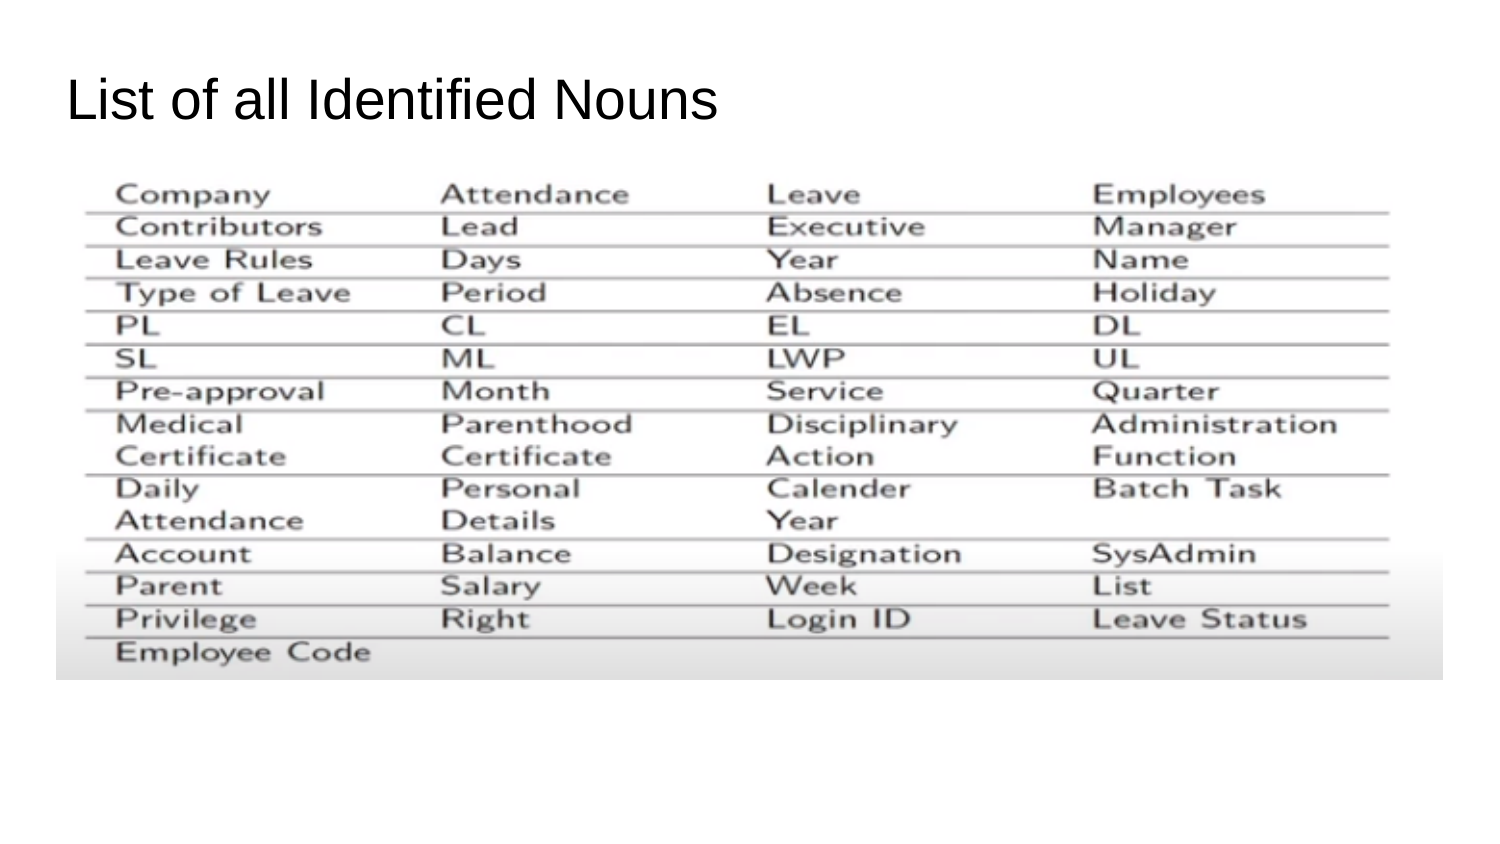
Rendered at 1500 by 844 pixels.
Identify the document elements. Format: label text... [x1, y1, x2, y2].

picture [56, 163, 1444, 680]
title List of all Identified Nouns [51, 53, 1449, 148]
